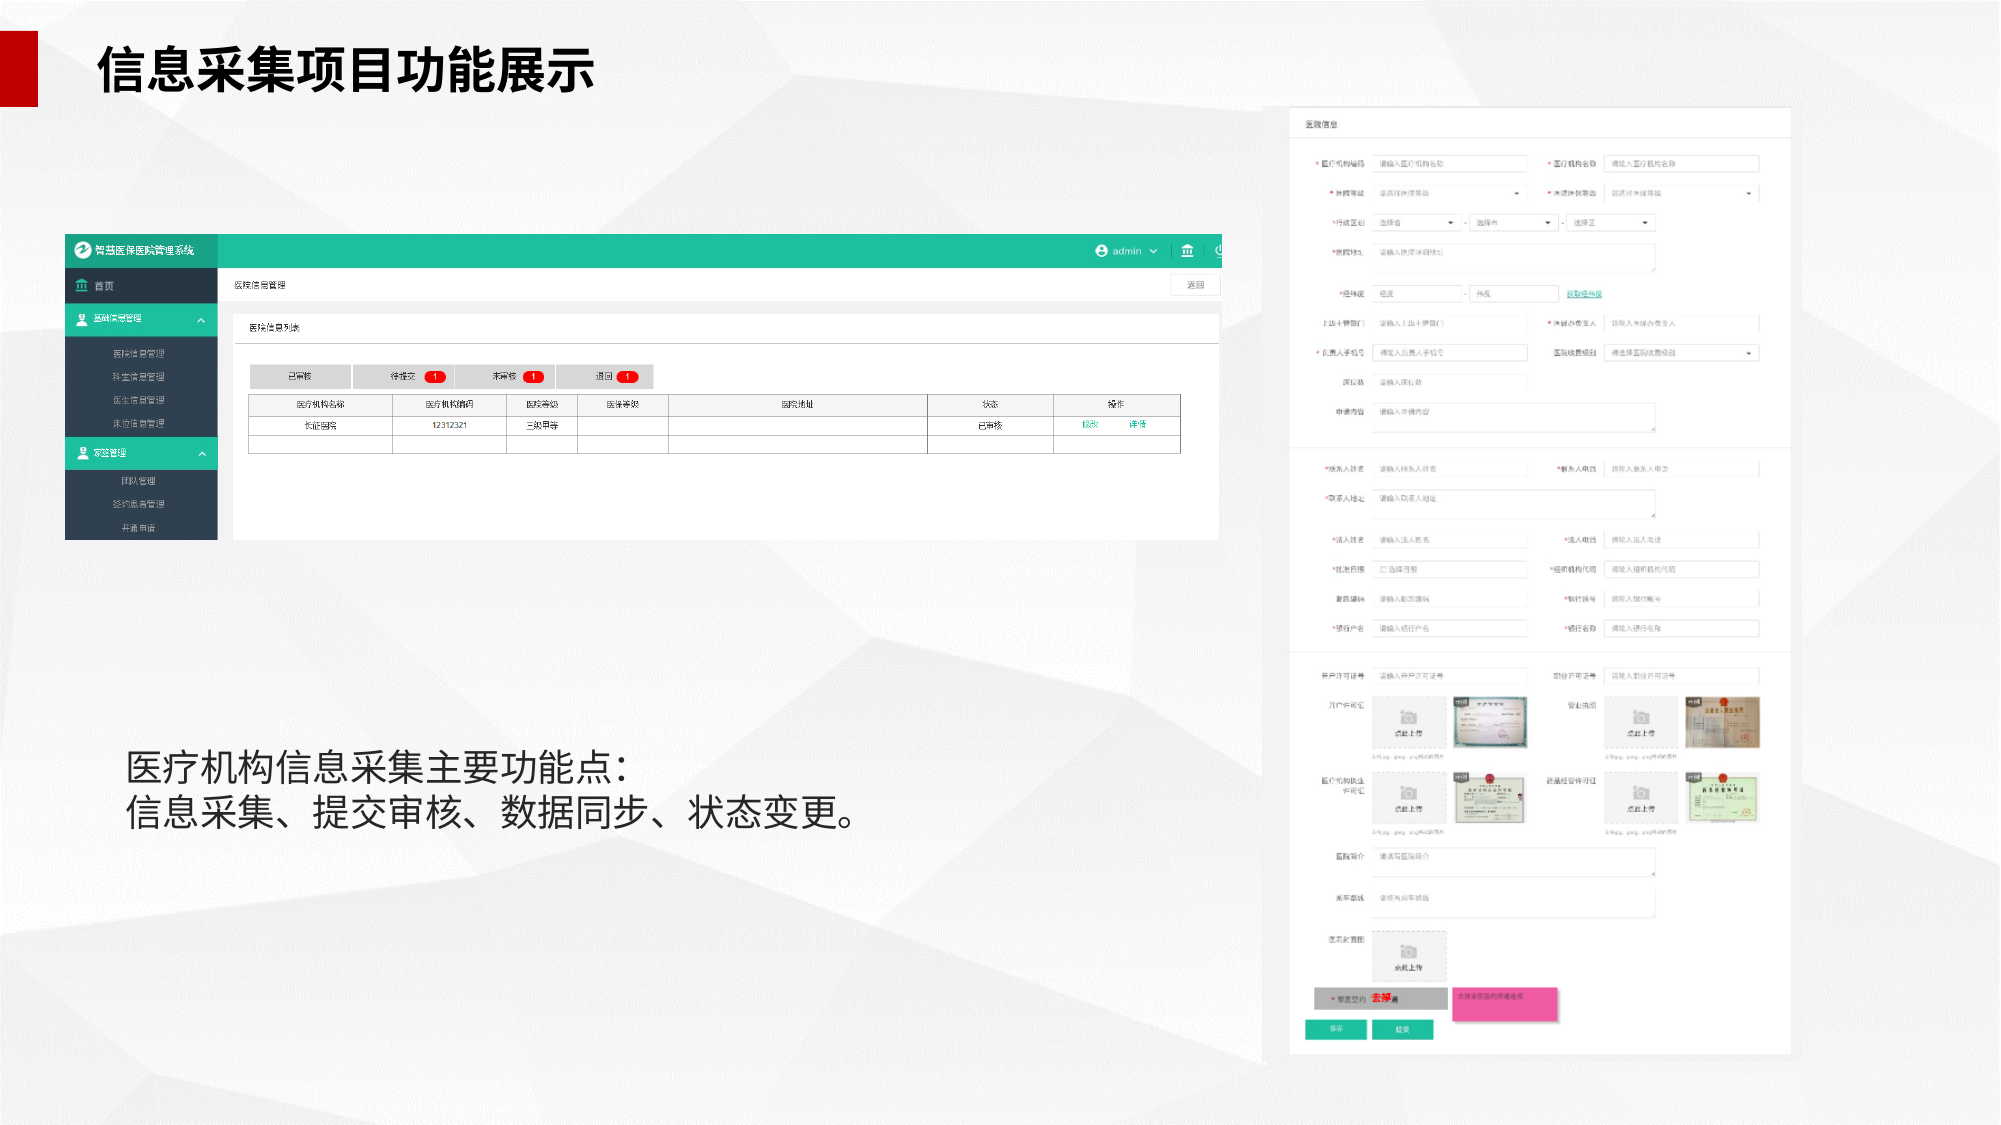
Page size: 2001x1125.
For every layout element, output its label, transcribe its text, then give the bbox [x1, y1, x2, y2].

picture [0, 0, 2000, 1125]
text_box 医疗机构信息采集主要功能点： 信息采集、提交审核、数据同步、状态变更。 [110, 736, 1038, 842]
text_box [0, 30, 38, 107]
text_box 信息采集项目功能展示 [81, 30, 612, 106]
